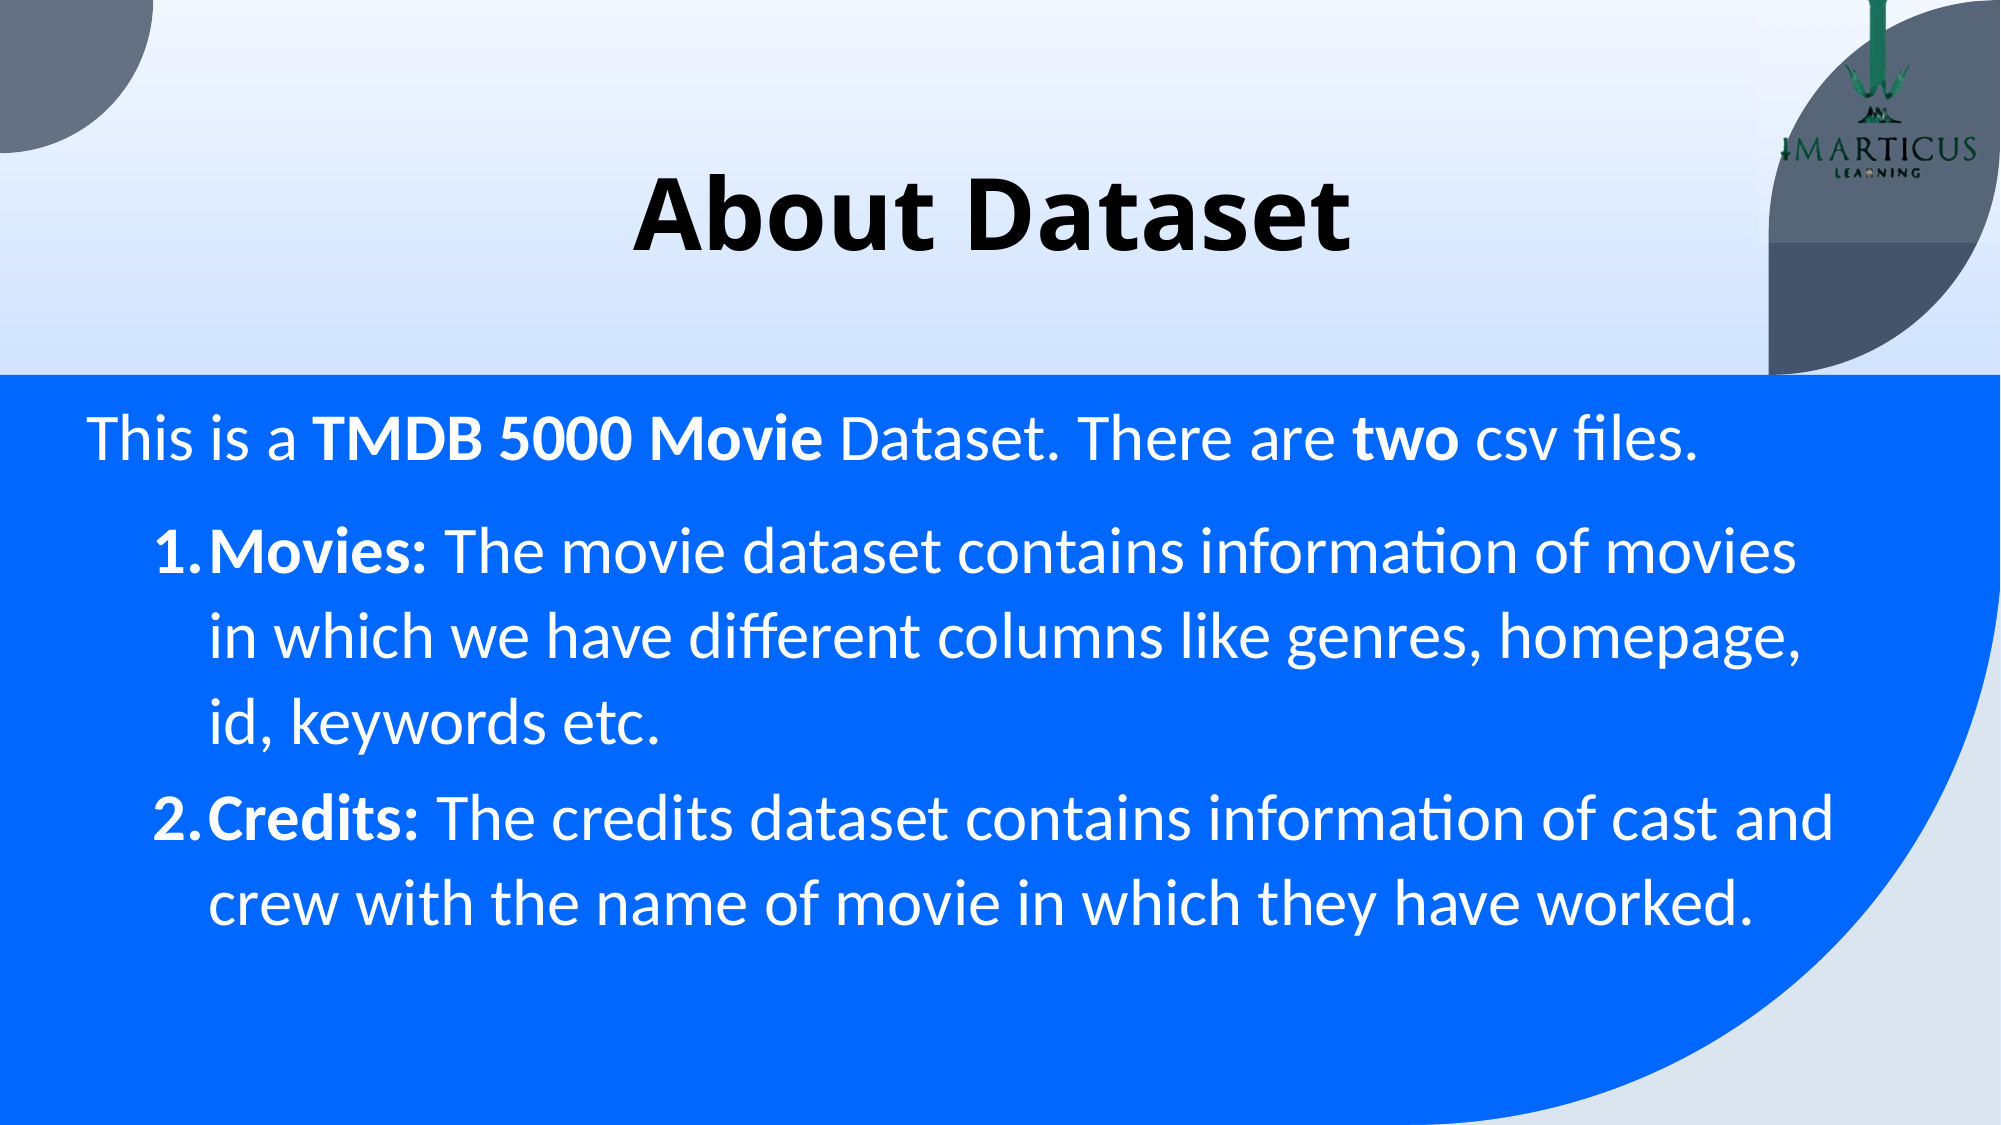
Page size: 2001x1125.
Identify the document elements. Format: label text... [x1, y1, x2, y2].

list This is a TMDB 5000 Movie Dataset. There are two csv files. Movies: The movie dataset contains information of movies in which we have different columns like genres, homepage, id, keywords etc. Credits: The credits dataset contains information of cast and crew with the name of movie in which they have worked. [62, 380, 1860, 1103]
title About Dataset [191, 62, 1796, 280]
picture [1757, 0, 2000, 243]
